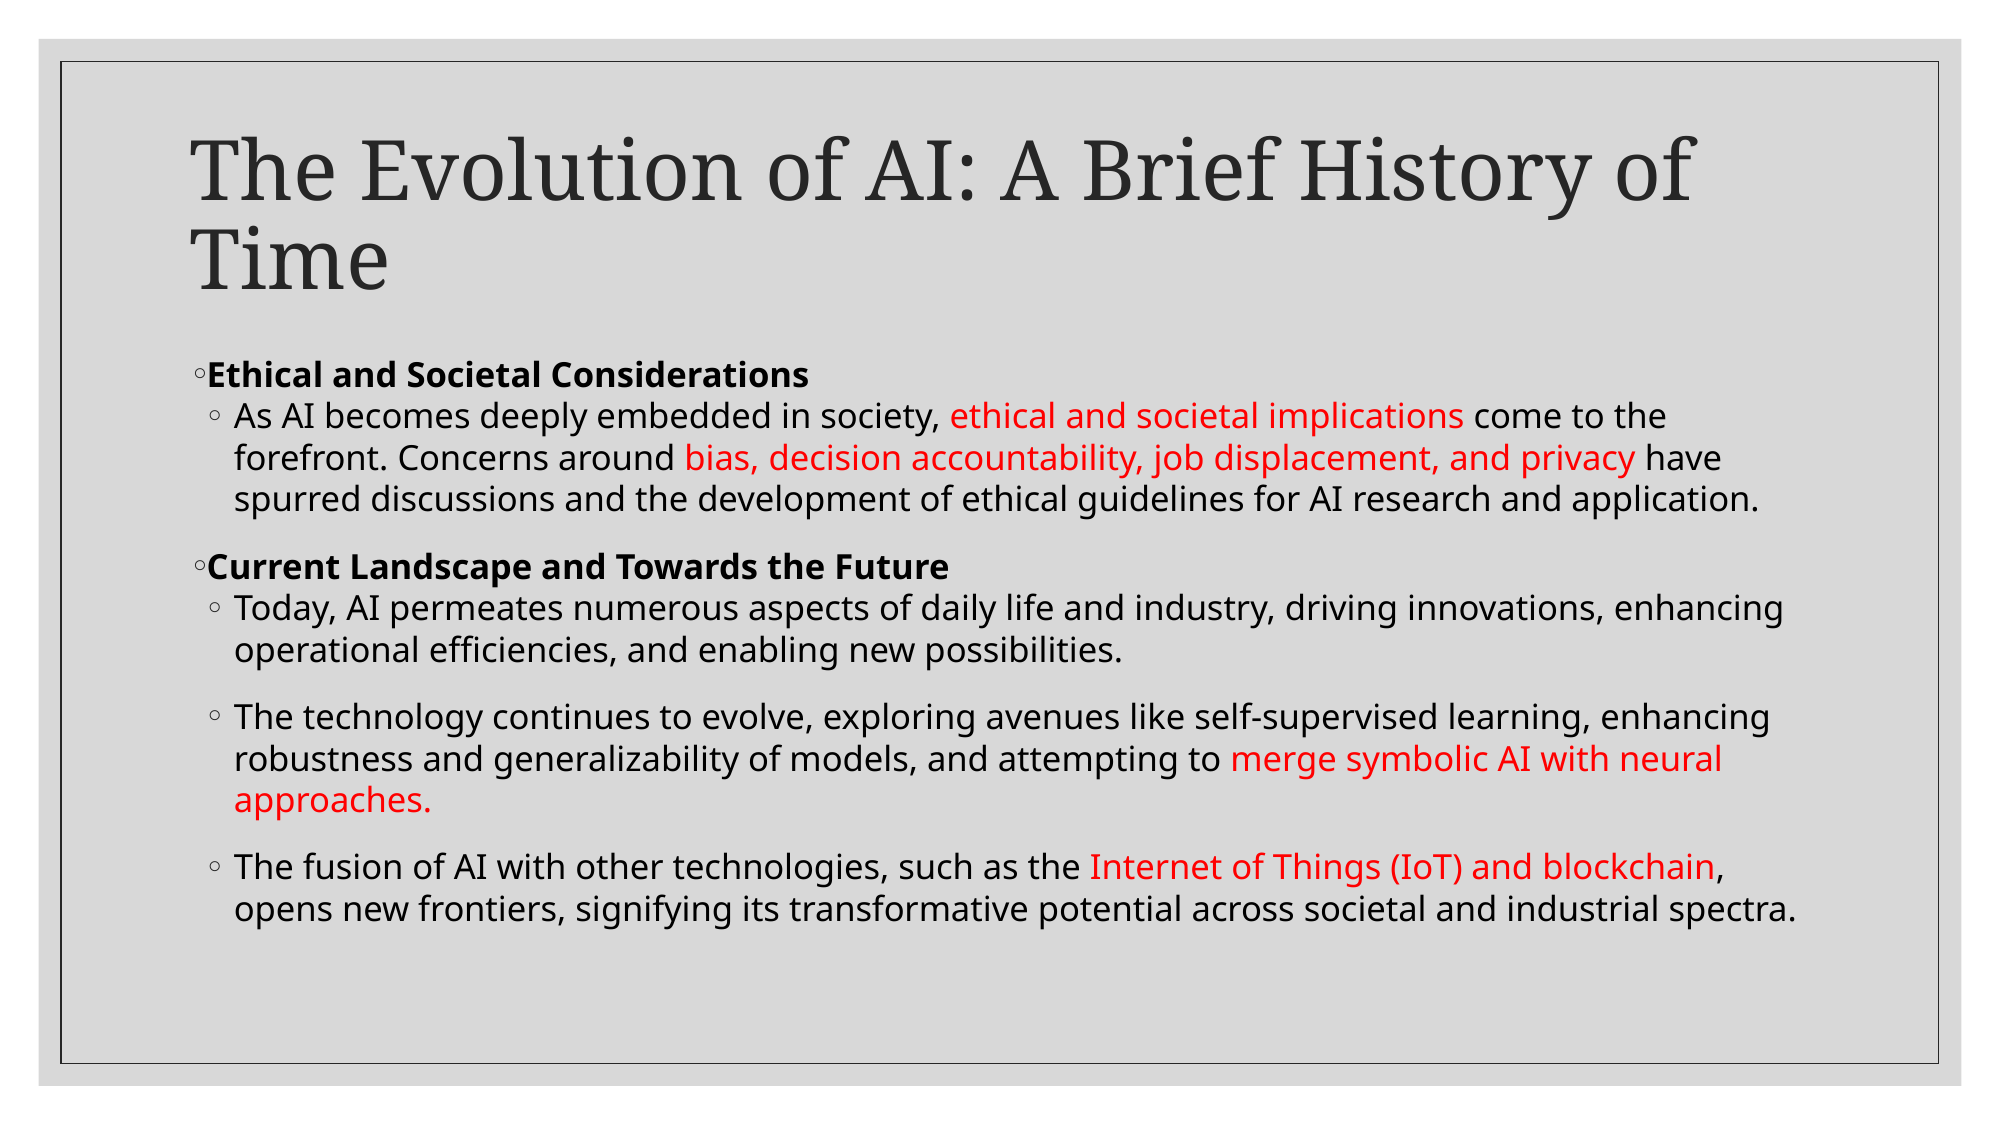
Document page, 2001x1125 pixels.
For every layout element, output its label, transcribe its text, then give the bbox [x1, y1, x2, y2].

title The Evolution of AI: A Brief History of Time [174, 105, 1825, 331]
list Ethical and Societal Considerations As AI becomes deeply embedded in society, ethical and societal implications come to the forefront. Concerns around bias, decision accountability, job displacement, and privacy have spurred discussions and the development of ethical guidelines for AI research and application. Current Landscape and Towards the Future Today, AI permeates numerous aspects of daily life and industry, driving innovations, enhancing operational efficiencies, and enabling new possibilities. The technology continues to evolve, exploring avenues like self-supervised learning, enhancing robustness and generalizability of models, and attempting to merge symbolic AI with neural approaches. The fusion of AI with other technologies, such as the Internet of Things (IoT) and blockchain, opens new frontiers, signifying its transformative potential across societal and industrial spectra. [174, 345, 1825, 977]
